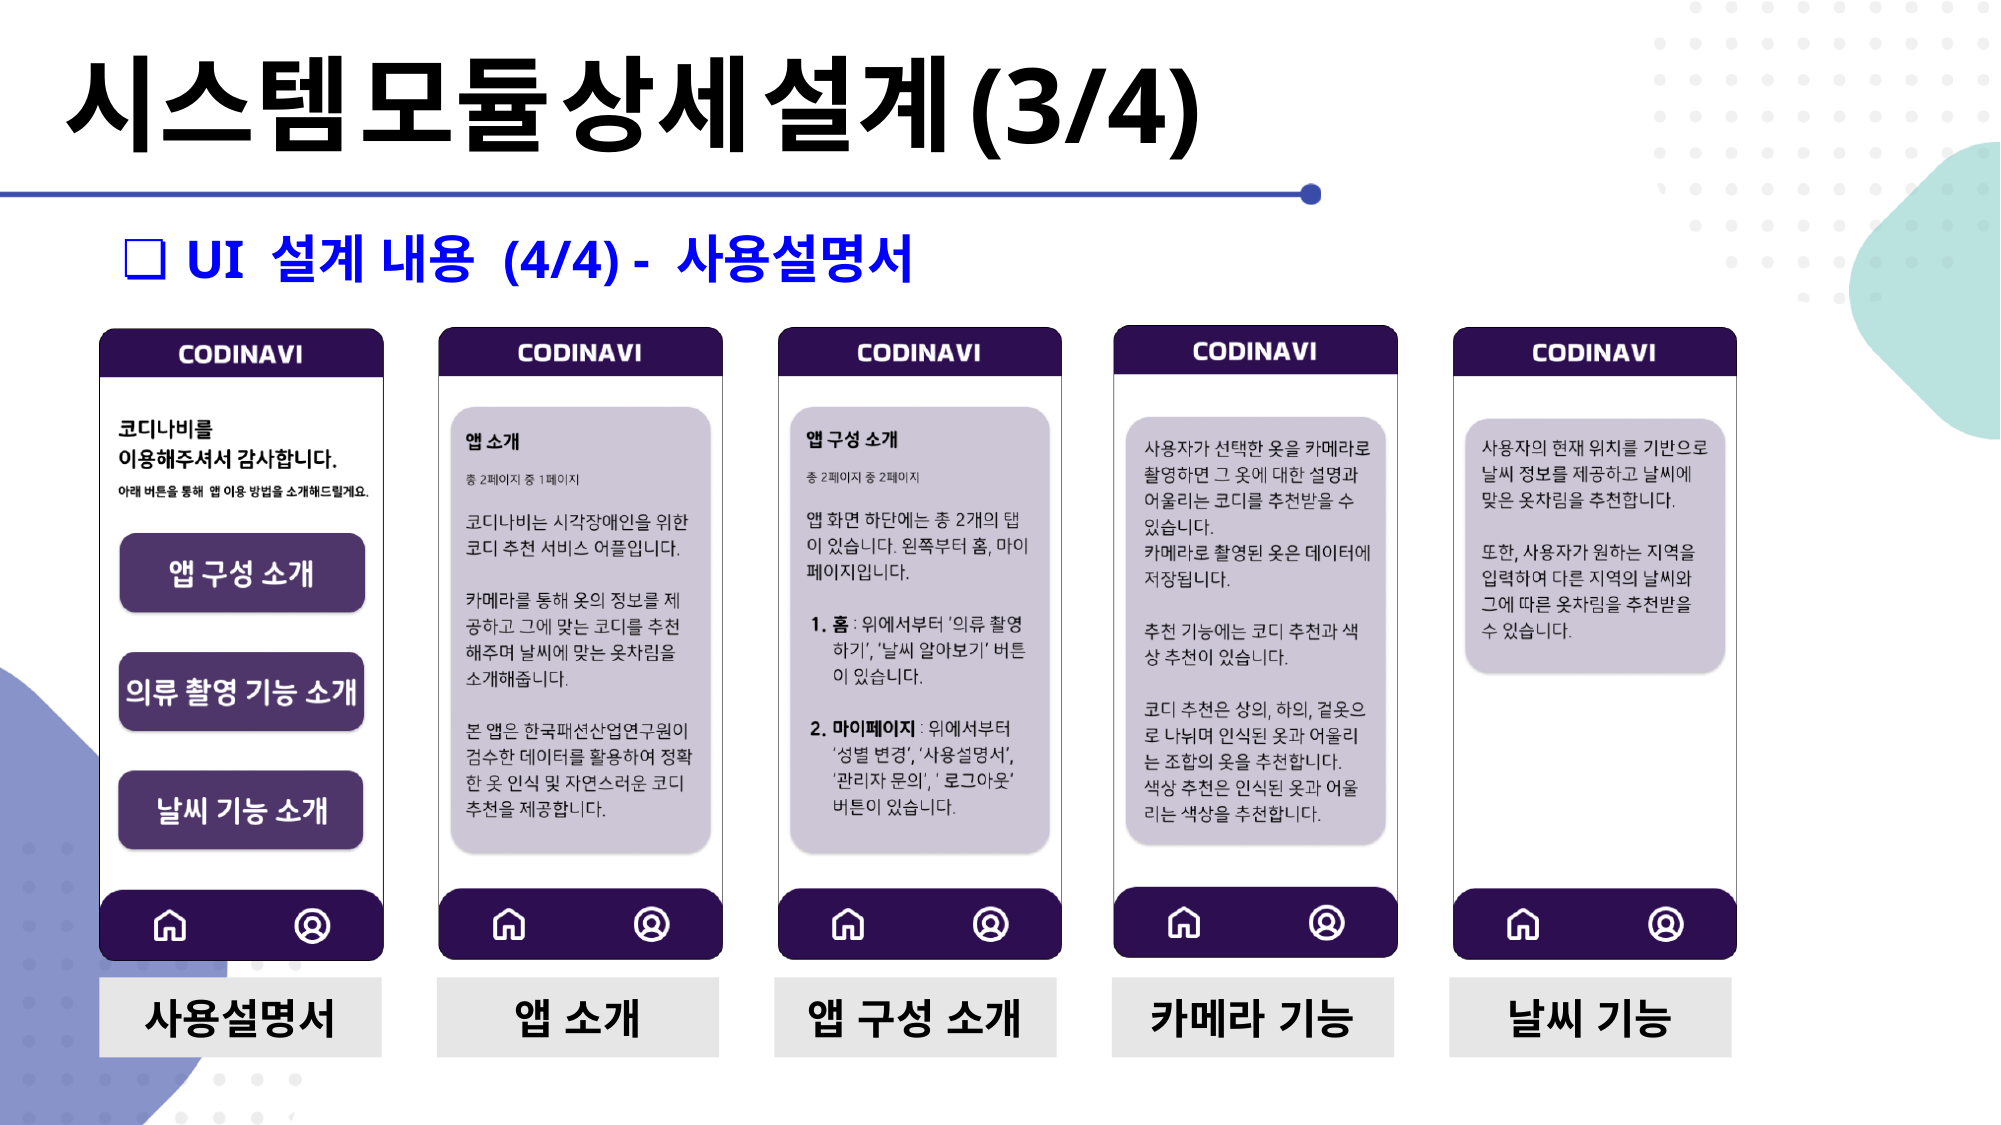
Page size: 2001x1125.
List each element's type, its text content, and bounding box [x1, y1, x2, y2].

text_box 시스템 모듈 상세 설계 (3/4) [48, 32, 1648, 173]
picture [0, 0, 2000, 1125]
text_box 앱 소개 [436, 977, 720, 1058]
picture [0, 182, 1321, 205]
text_box 날씨 기능 [1449, 977, 1732, 1058]
text_box 사용설명서 [307, 977, 382, 1058]
text_box UI 설계 내용 (4/4) - 사용설명서 [95, 218, 997, 297]
text_box 앱 구성 소개 [774, 977, 1057, 1058]
text_box 카메라 기능 [1111, 977, 1395, 1058]
